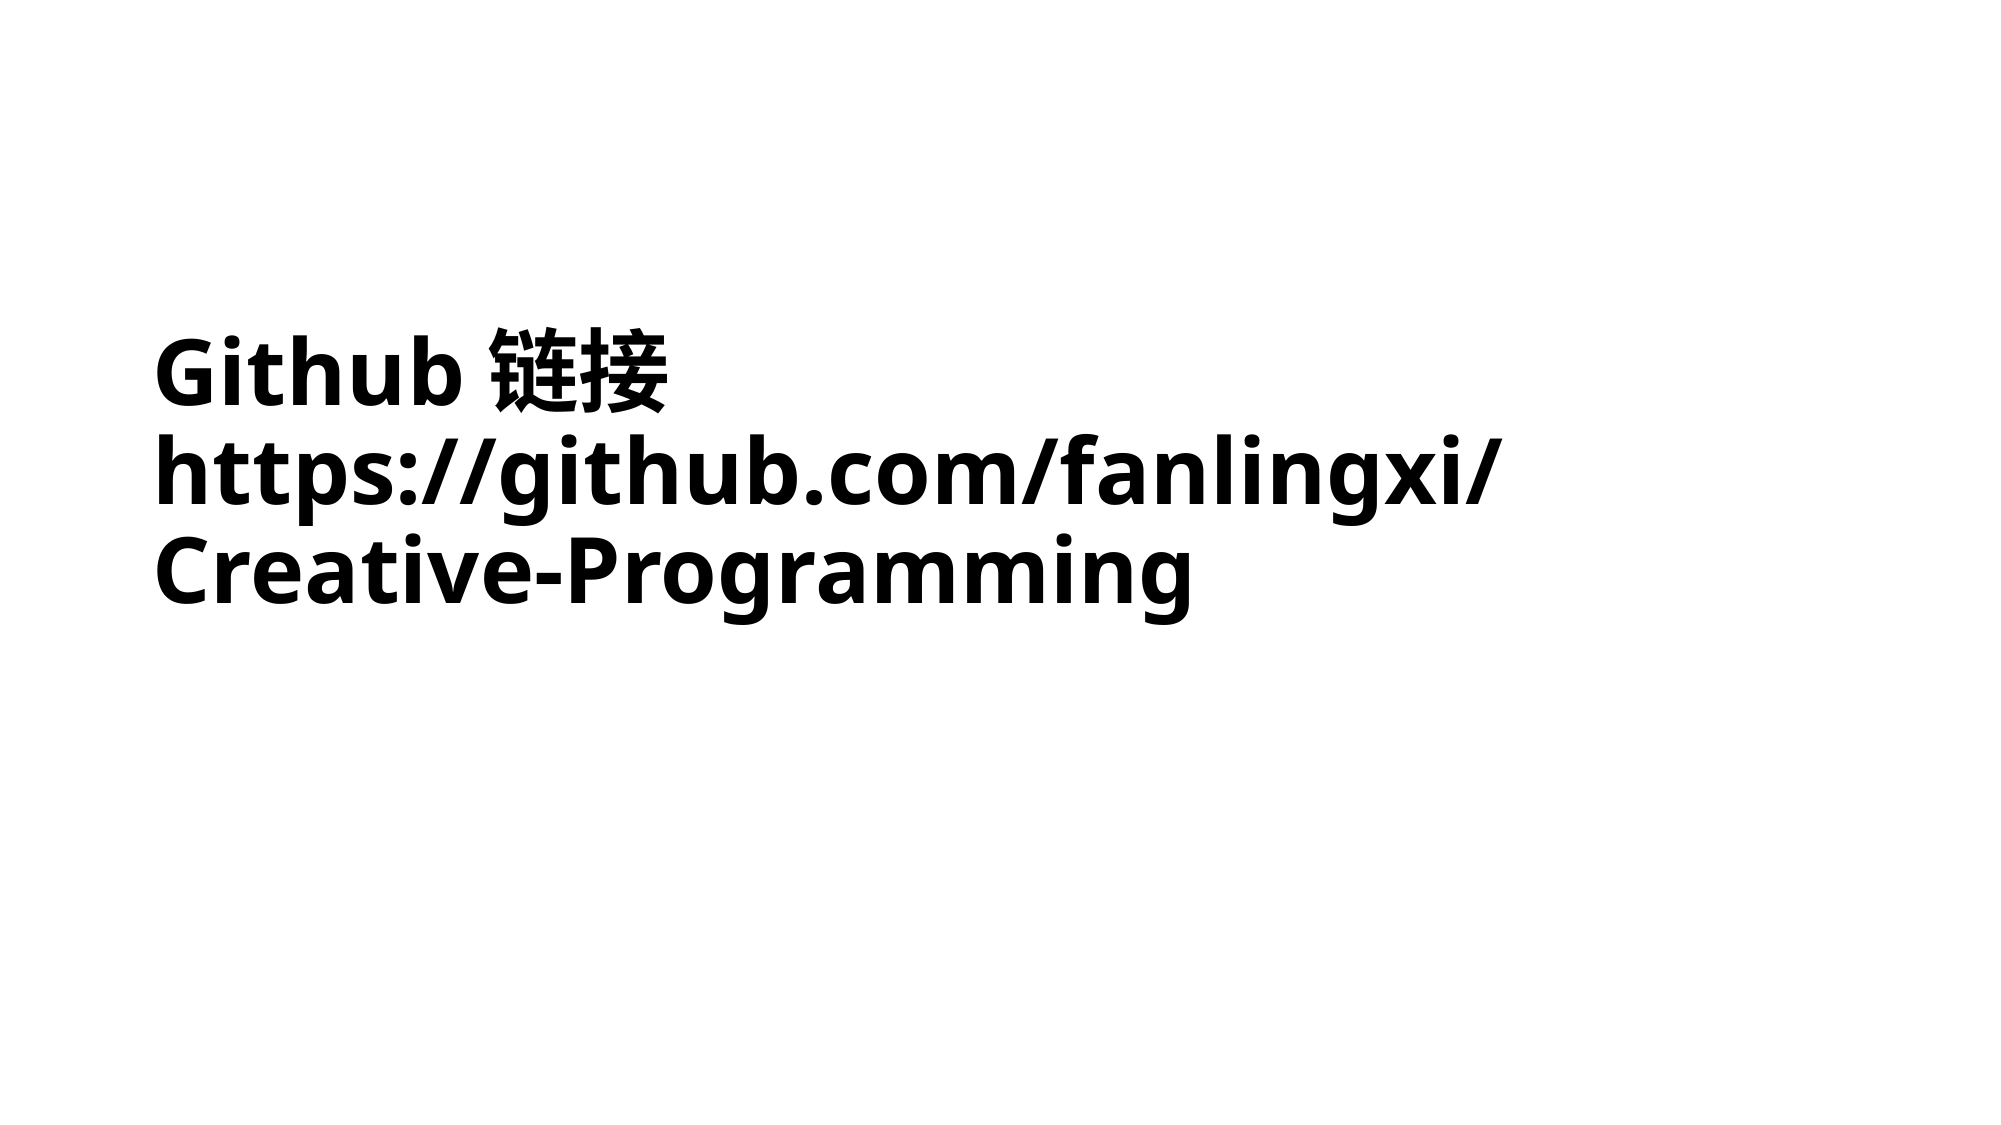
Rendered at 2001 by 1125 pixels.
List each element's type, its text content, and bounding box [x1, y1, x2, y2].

title Github链接 https://github.com/fanlingxi/Creative-Programming [137, 59, 1863, 890]
